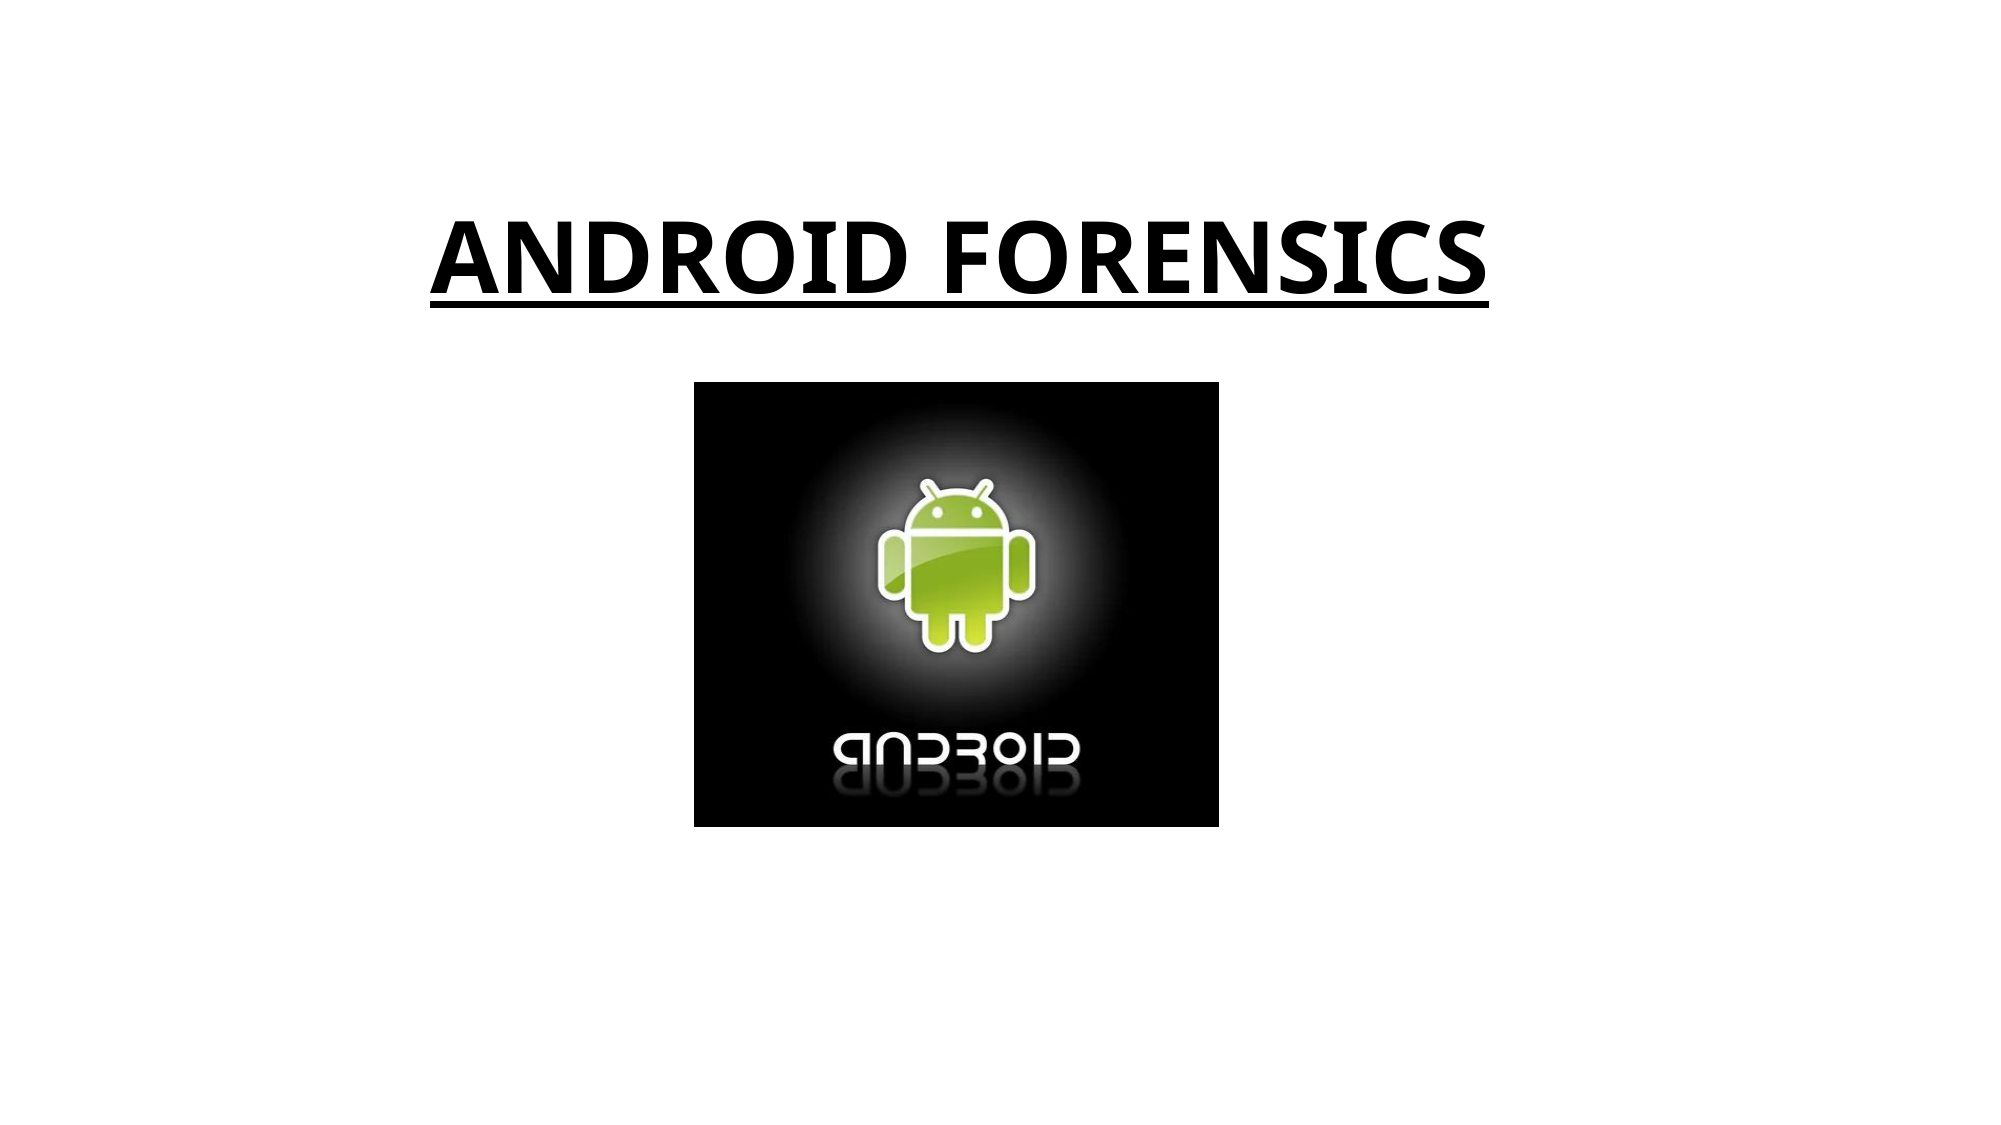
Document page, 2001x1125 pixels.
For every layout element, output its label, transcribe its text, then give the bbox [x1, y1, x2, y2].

picture [694, 382, 1219, 827]
subtitle ANDROID FORENSICS [117, 199, 1803, 321]
